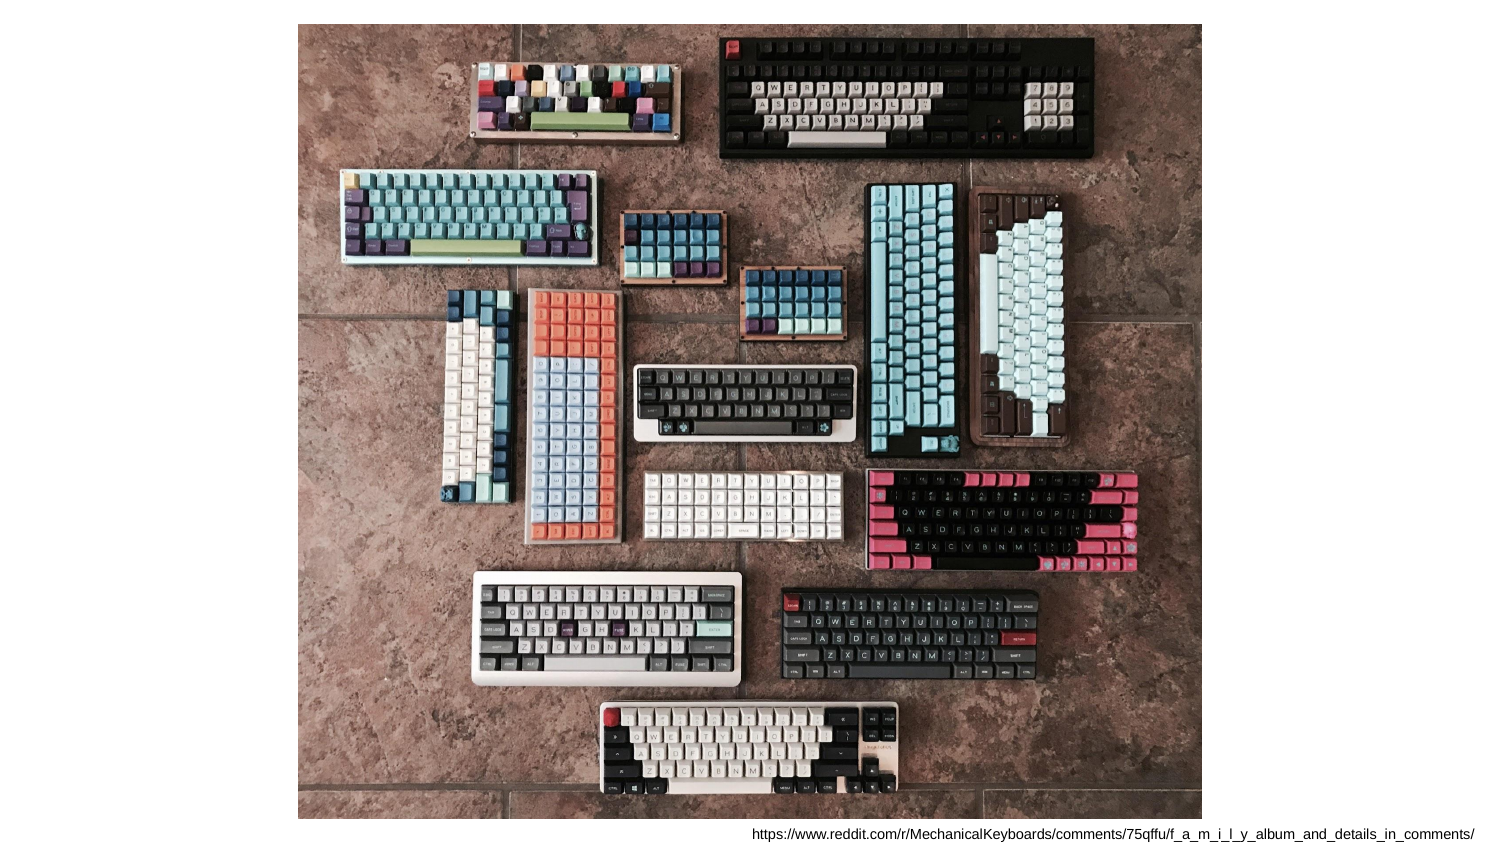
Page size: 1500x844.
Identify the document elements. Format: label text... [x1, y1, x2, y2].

text_box https://www.reddit.com/r/MechanicalKeyboards/comments/75qffu/f_a_m_i_l_y_album_and_details_in_comments/ [737, 810, 1500, 844]
picture [298, 24, 1202, 819]
